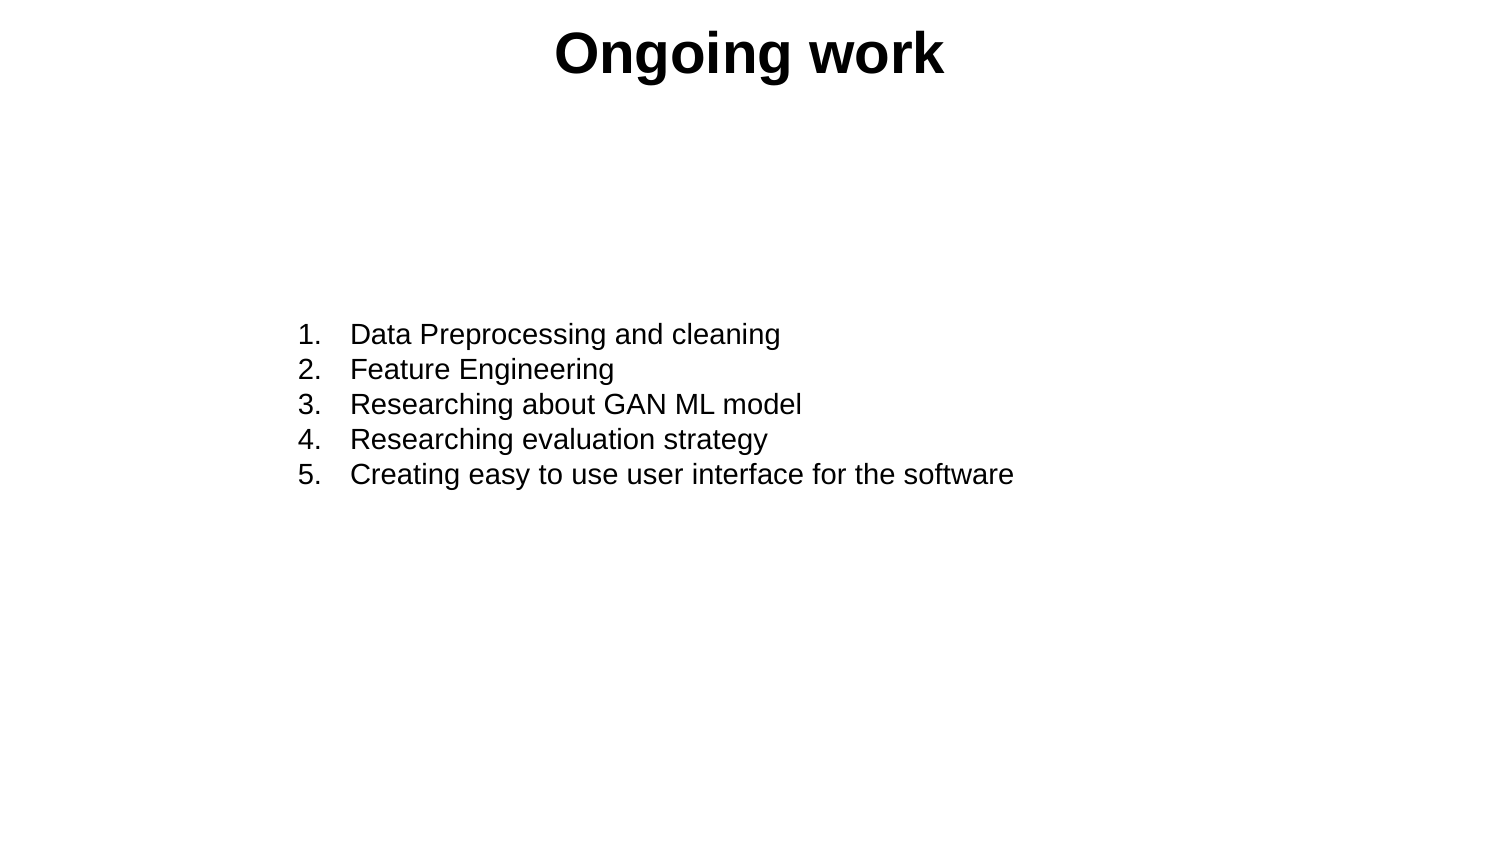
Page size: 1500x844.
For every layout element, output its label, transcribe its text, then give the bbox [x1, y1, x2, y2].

text_box Data Preprocessing and cleaning Feature Engineering Researching about GAN ML model Researching evaluation strategy Creating easy to use user interface for the software [259, 300, 1241, 506]
text_box Ongoing work [380, 0, 1120, 100]
